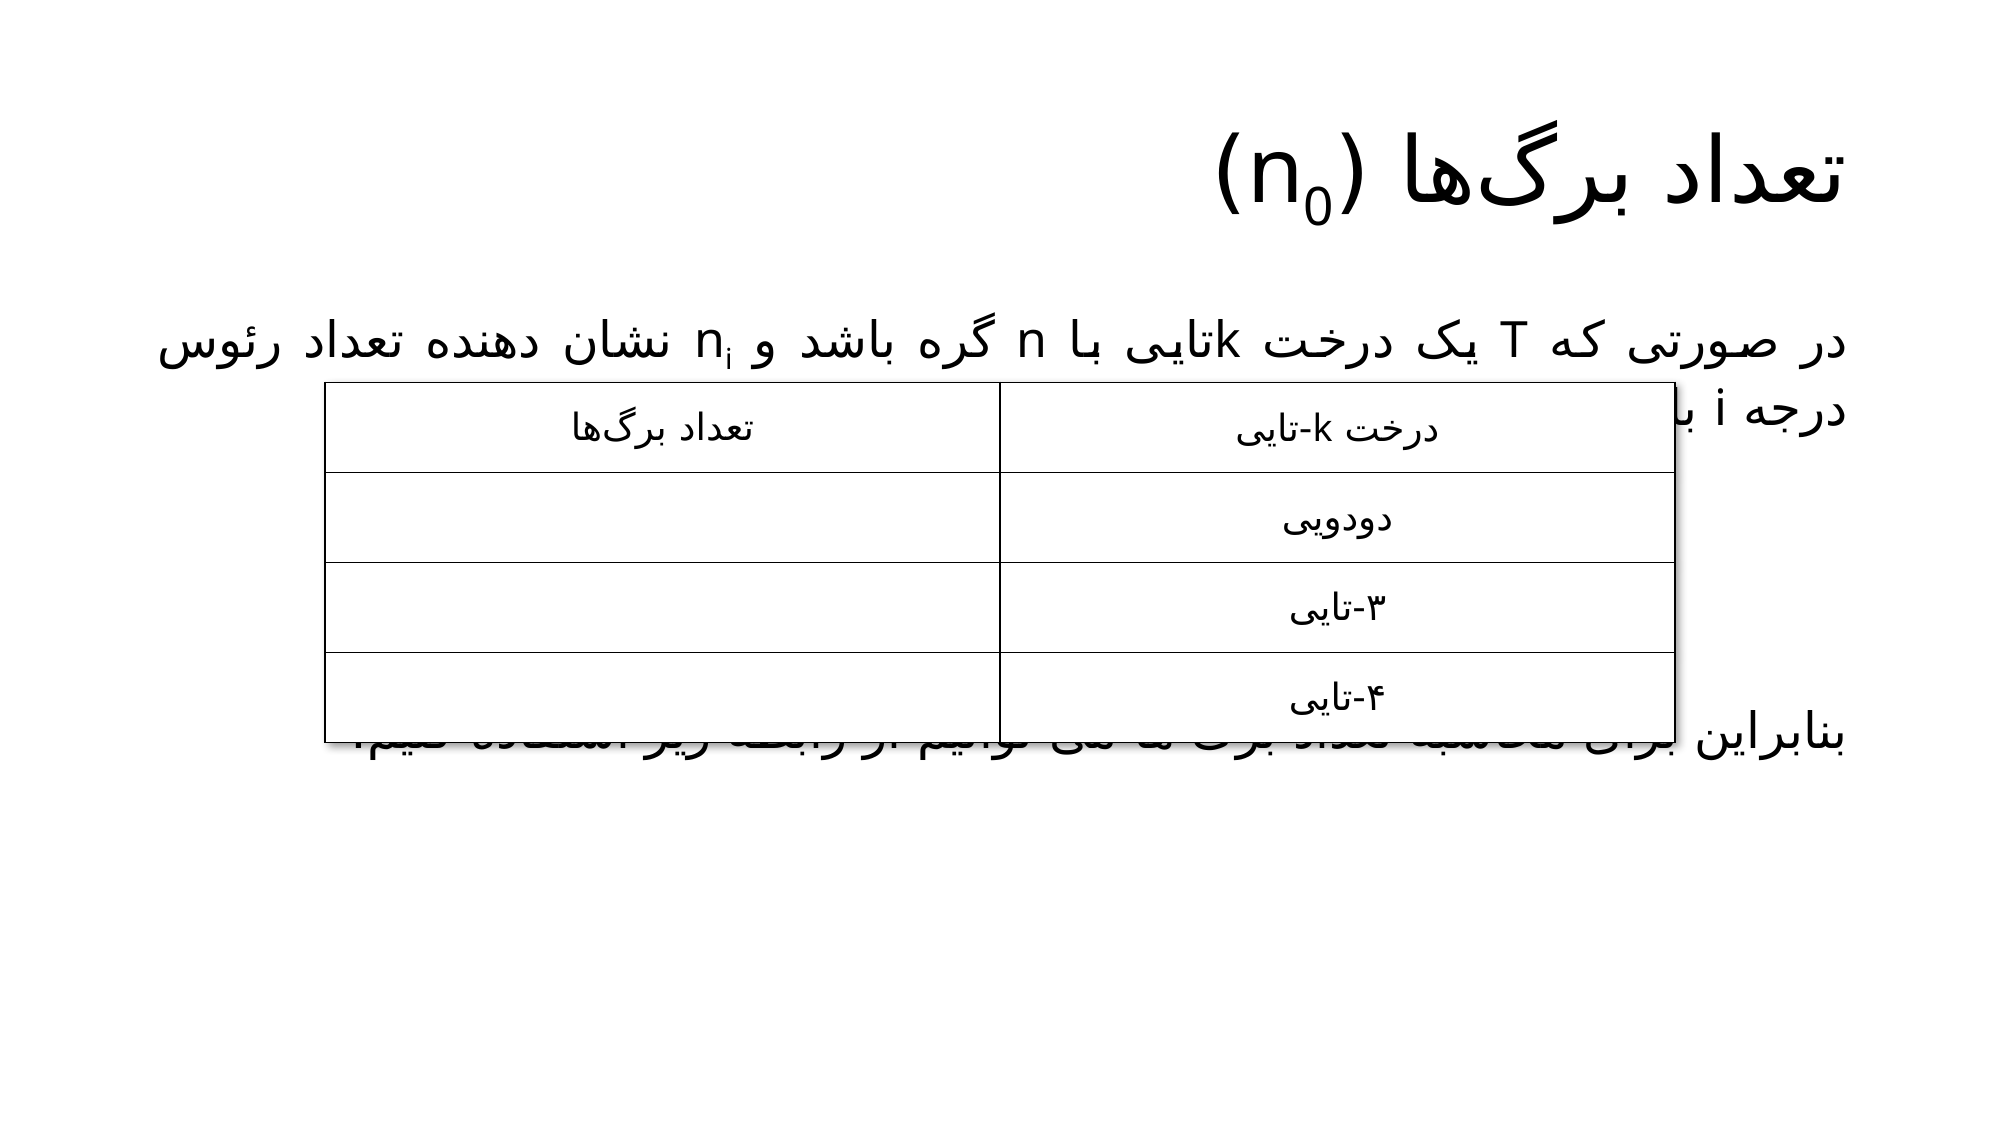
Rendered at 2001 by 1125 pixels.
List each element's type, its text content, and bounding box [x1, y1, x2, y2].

title تعداد برگ‌ها (n0) [137, 59, 1863, 278]
